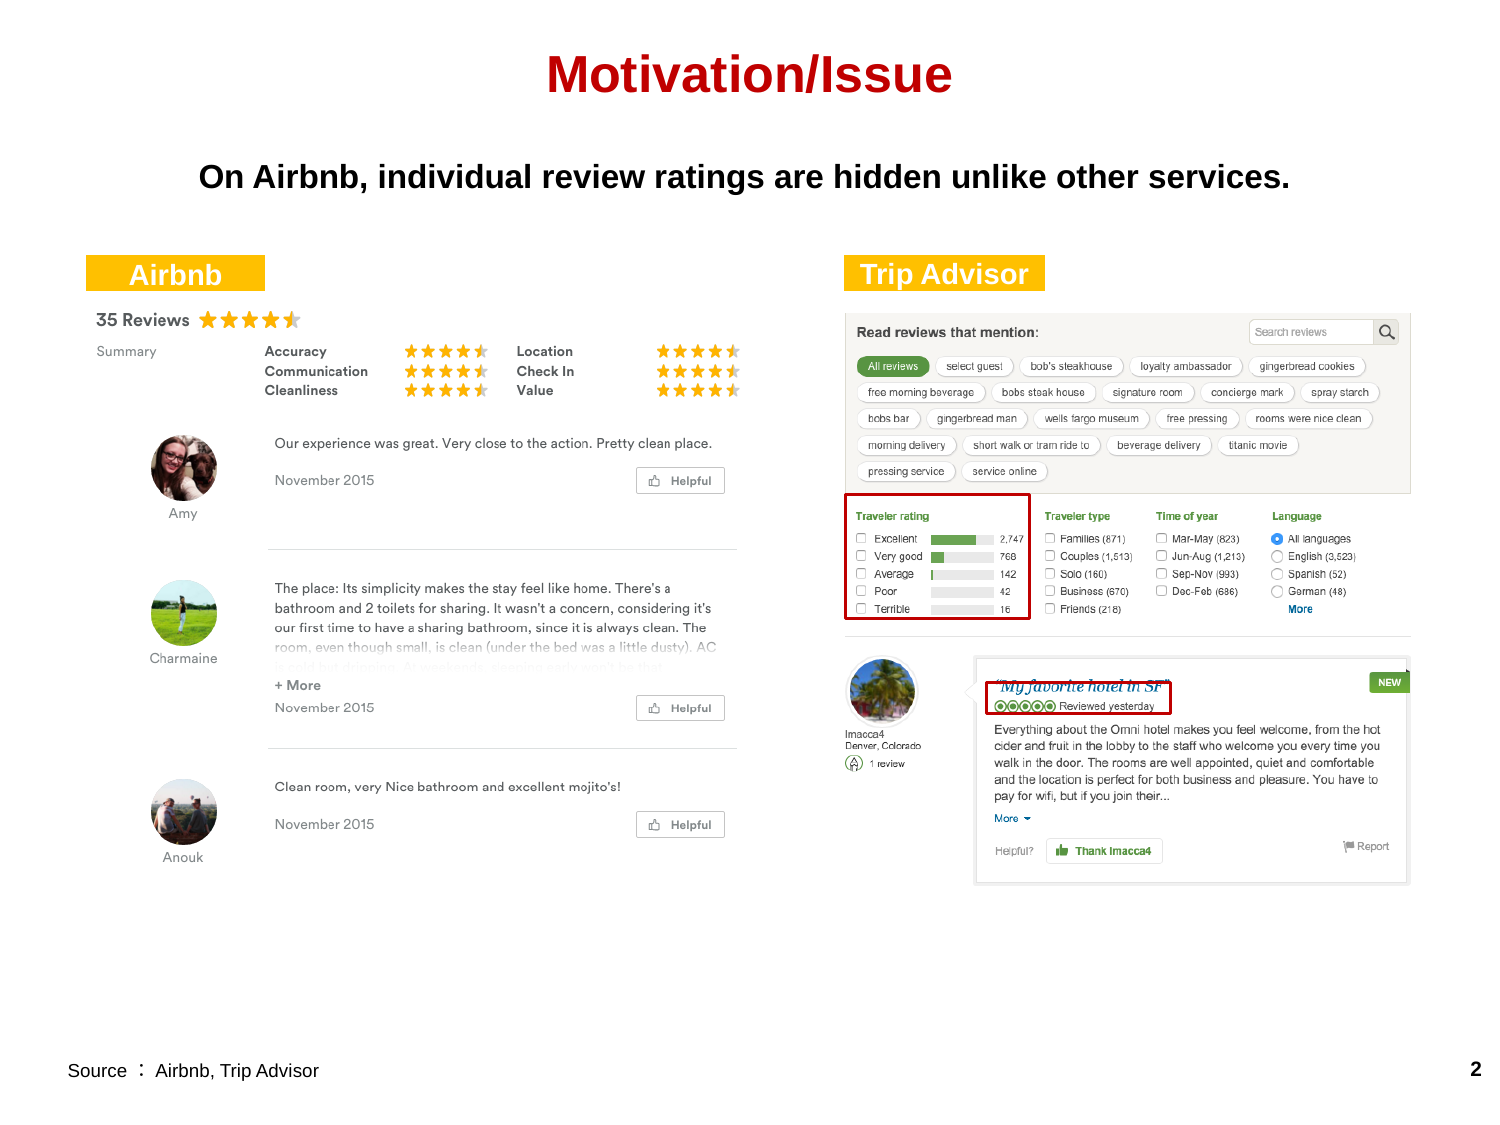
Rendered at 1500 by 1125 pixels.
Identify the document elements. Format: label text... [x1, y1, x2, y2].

text_box [773, 269, 1459, 1002]
text_box Source：Airbnb, Trip Advisor [53, 1051, 951, 1089]
list On Airbnb, individual review ratings are hidden unlike other services. [40, 130, 1460, 221]
text_box Trip Advisor [844, 255, 1045, 291]
picture [832, 312, 1421, 902]
picture [76, 301, 752, 870]
title Motivation/Issue [75, 41, 1425, 101]
text_box Airbnb [86, 255, 265, 291]
